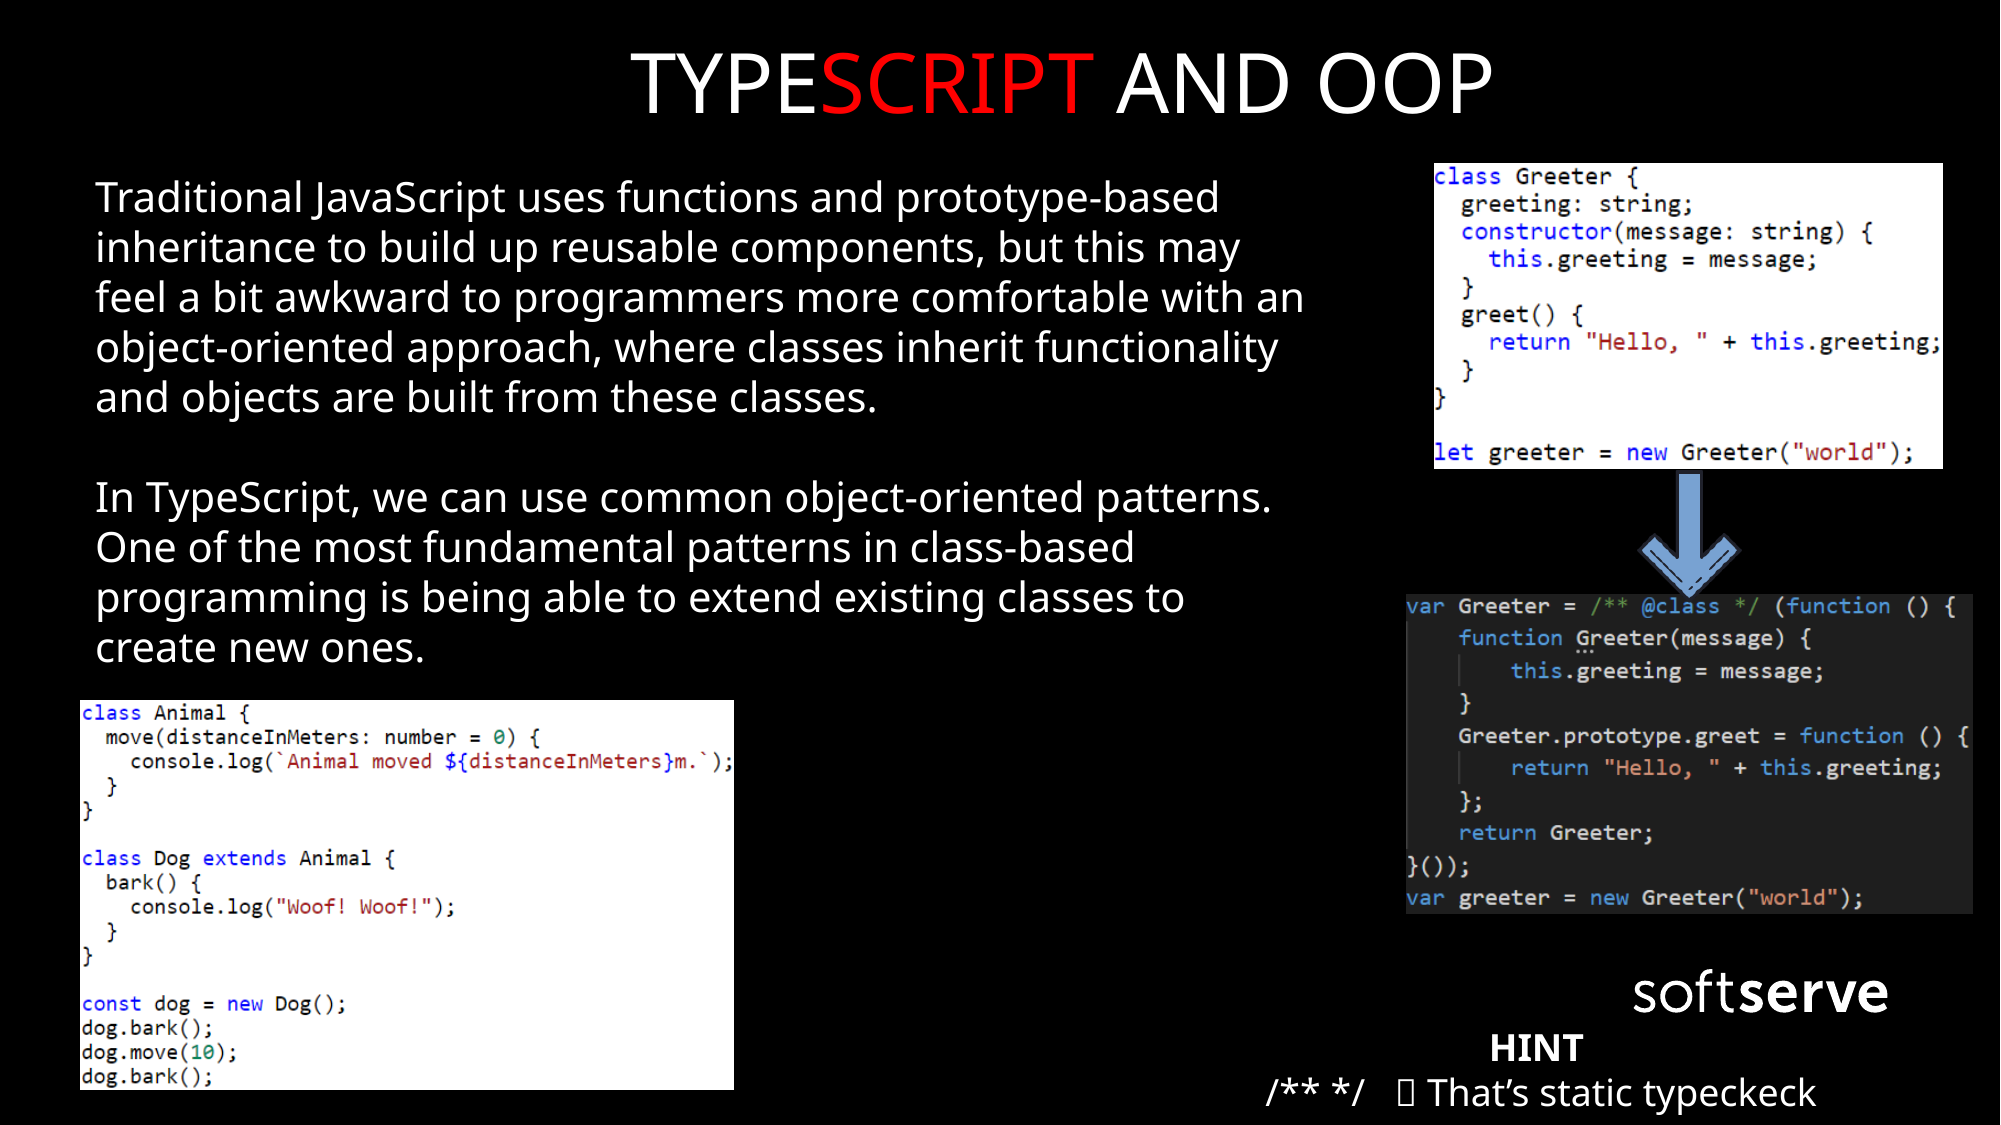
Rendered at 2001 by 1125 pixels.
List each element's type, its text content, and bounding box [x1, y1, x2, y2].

title TYPESCRIPT AND OOP [599, 22, 1542, 148]
picture [1406, 163, 1973, 914]
text_box HINT /** */  That’s static typeckeck [1250, 1016, 1833, 1122]
text_box Traditional JavaScript uses functions and prototype-based inheritance to build up reusable components, but this may feel a bit awkward to programmers more comfortable with an object-oriented approach, where classes inherit functionality and objects are built from these classes. In TypeScript, we can use common object-oriented patterns. One of the most fundamental patterns in class-based programming is being able to extend existing classes to create new ones. [80, 163, 1330, 679]
picture [80, 700, 734, 1090]
